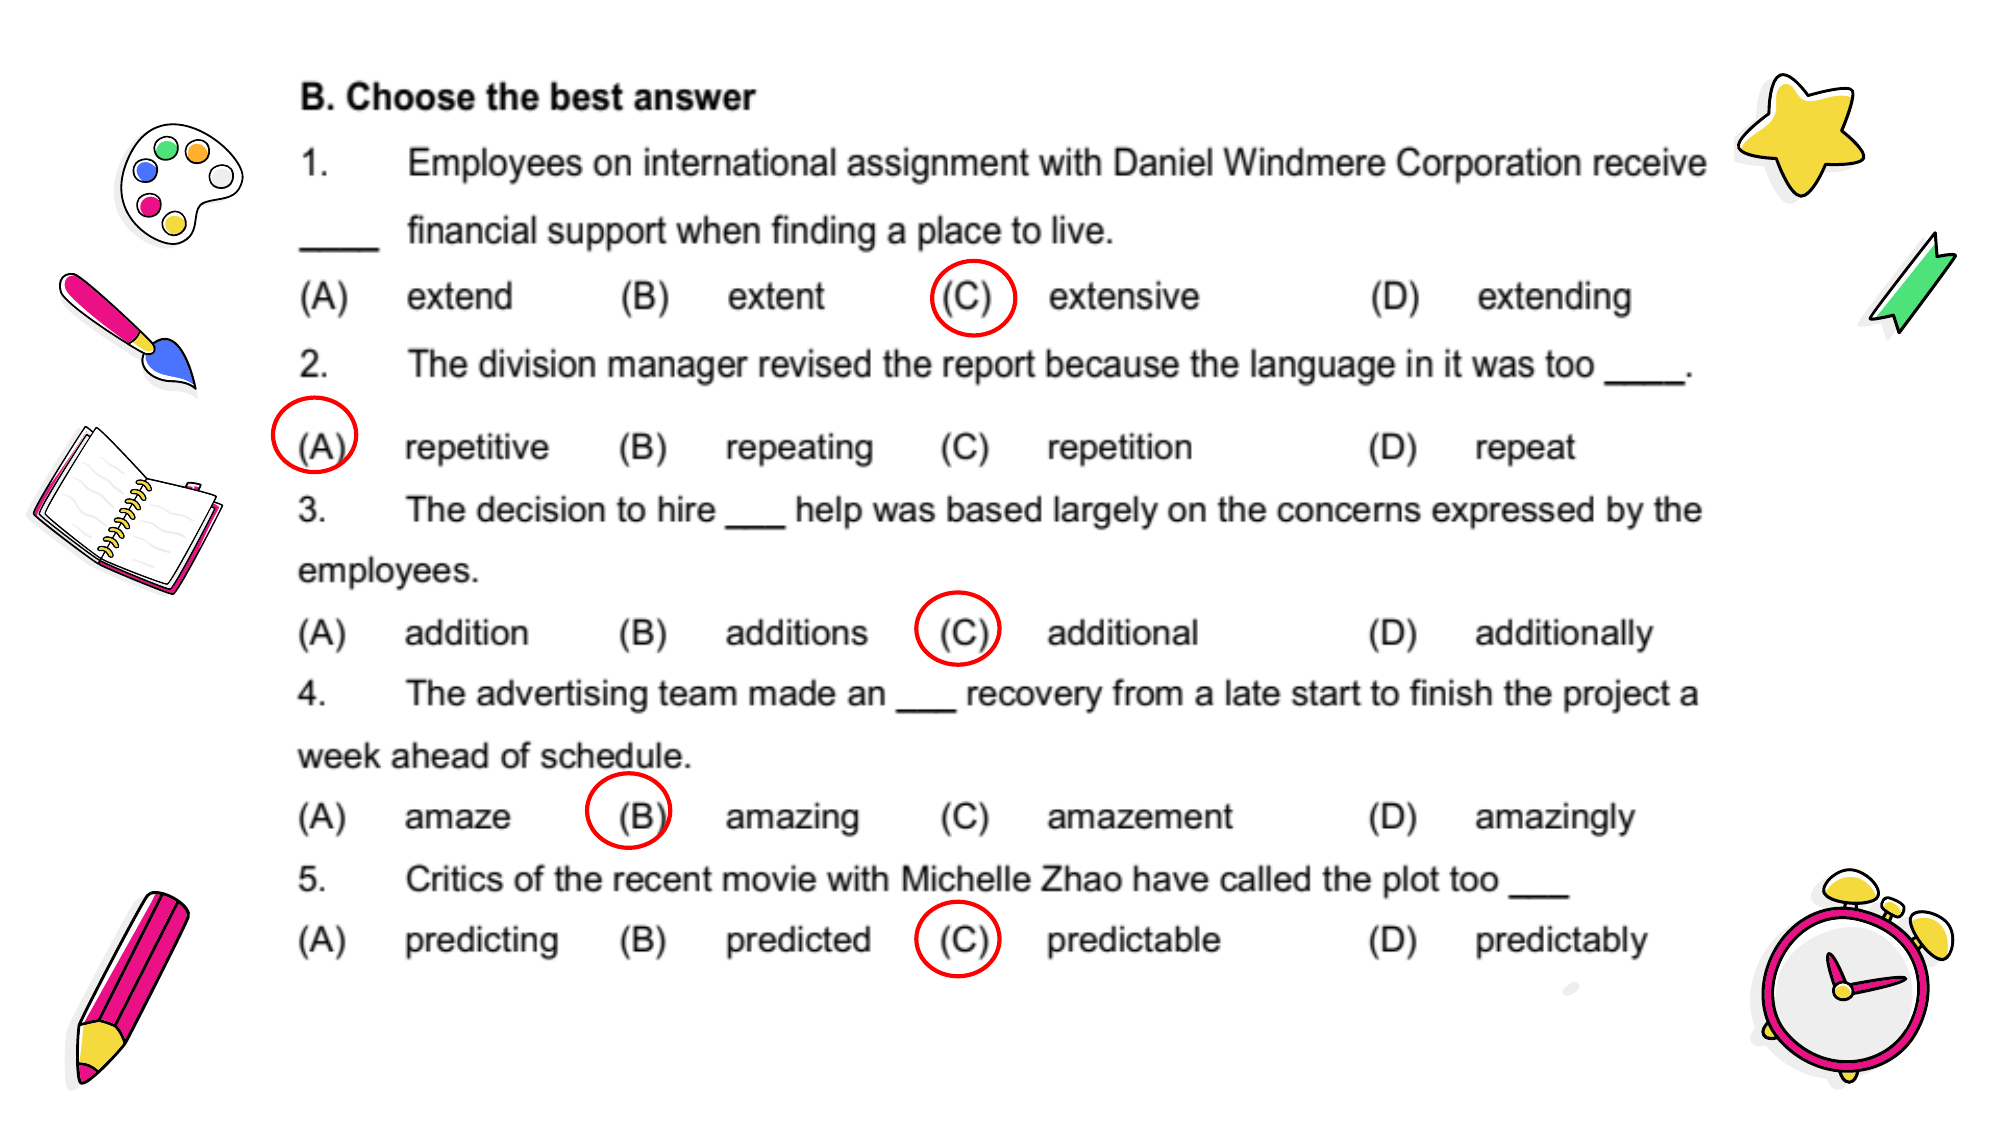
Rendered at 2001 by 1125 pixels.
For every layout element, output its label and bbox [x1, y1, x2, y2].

text_box [1562, 982, 1580, 996]
text_box [38, 268, 222, 403]
text_box [11, 415, 235, 604]
text_box [63, 890, 191, 1092]
text_box [108, 123, 245, 249]
list [0, 52, 1864, 1000]
text_box [1747, 868, 1956, 1091]
text_box [1736, 72, 1869, 205]
text_box [270, 418, 275, 452]
text_box [1856, 230, 1958, 341]
picture [280, 72, 1746, 973]
